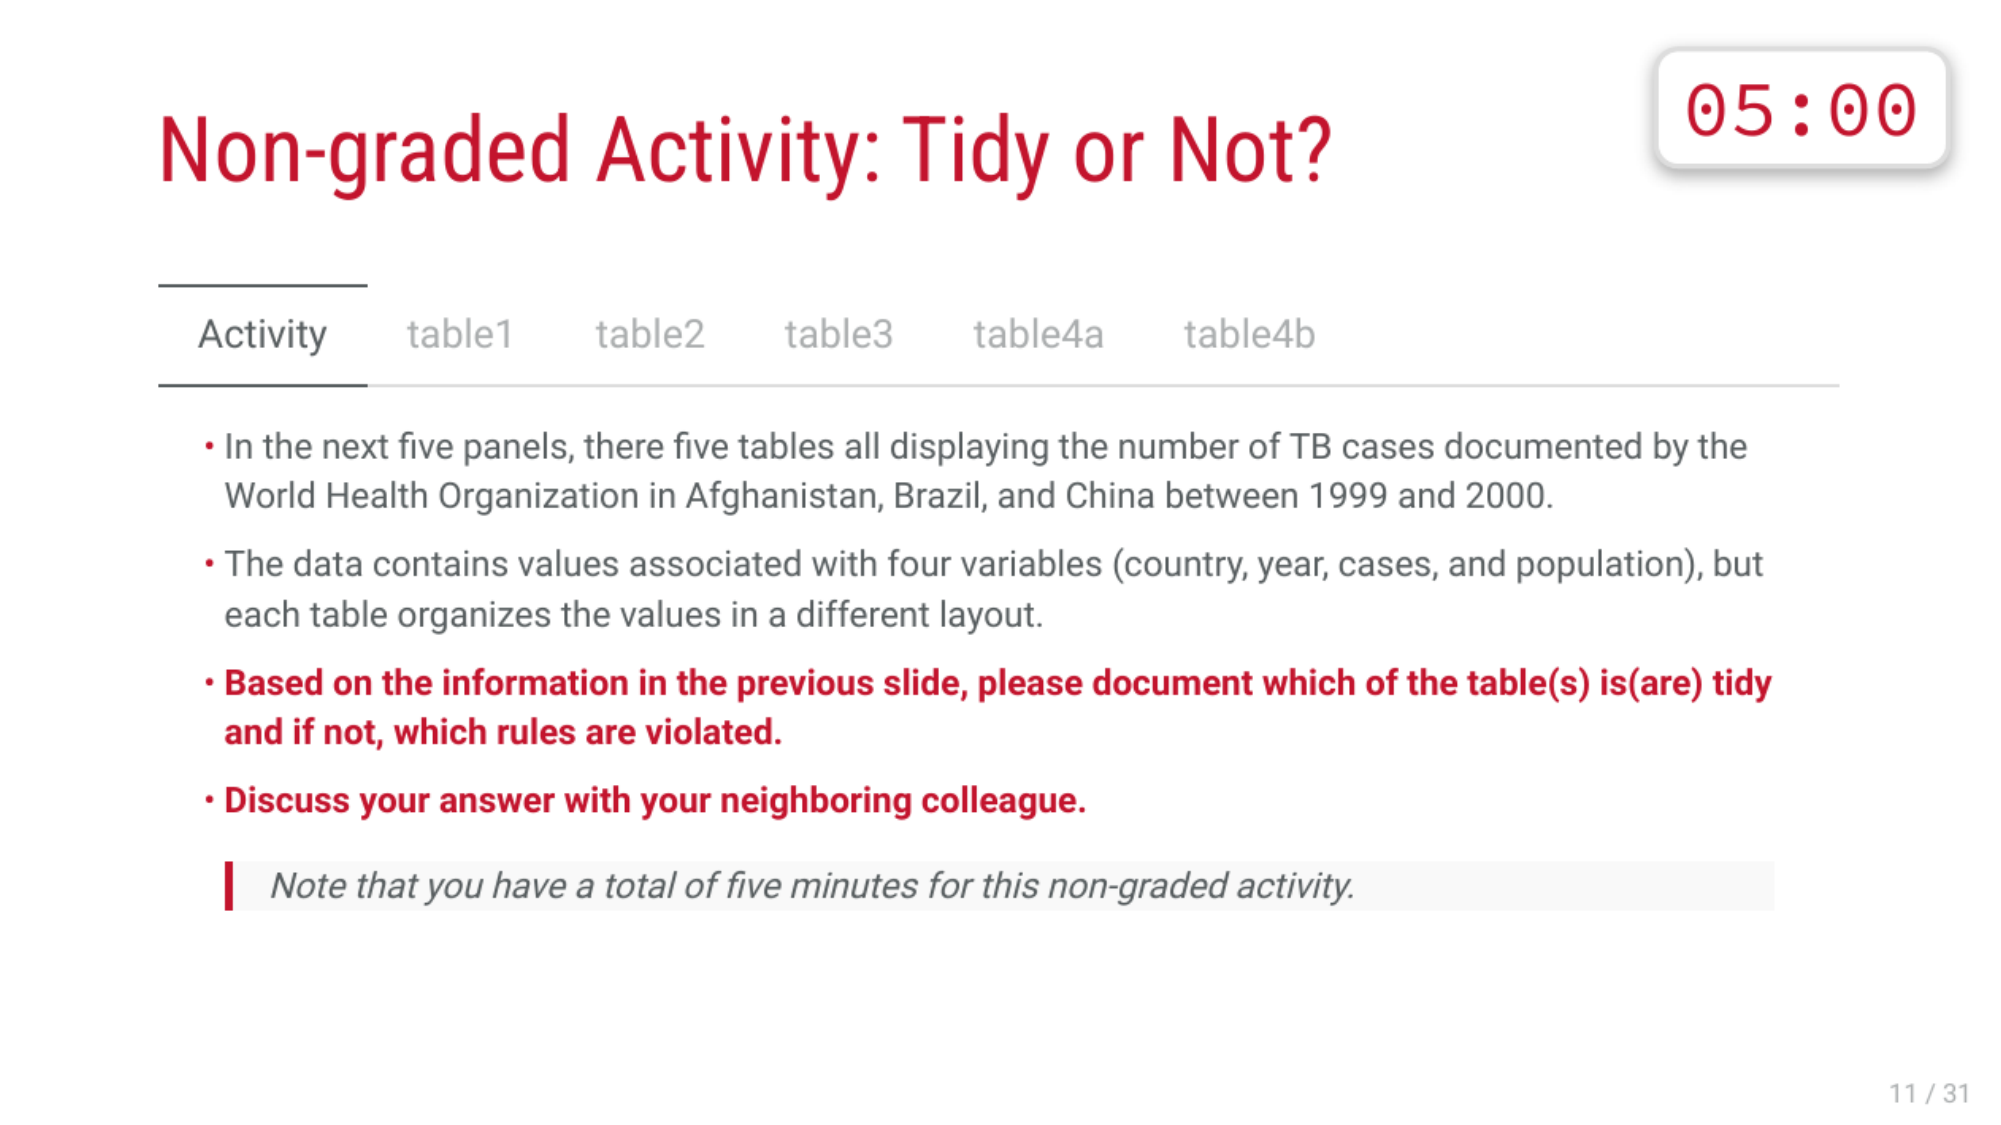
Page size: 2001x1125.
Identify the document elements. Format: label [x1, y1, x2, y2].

list [0, 0, 2000, 1125]
